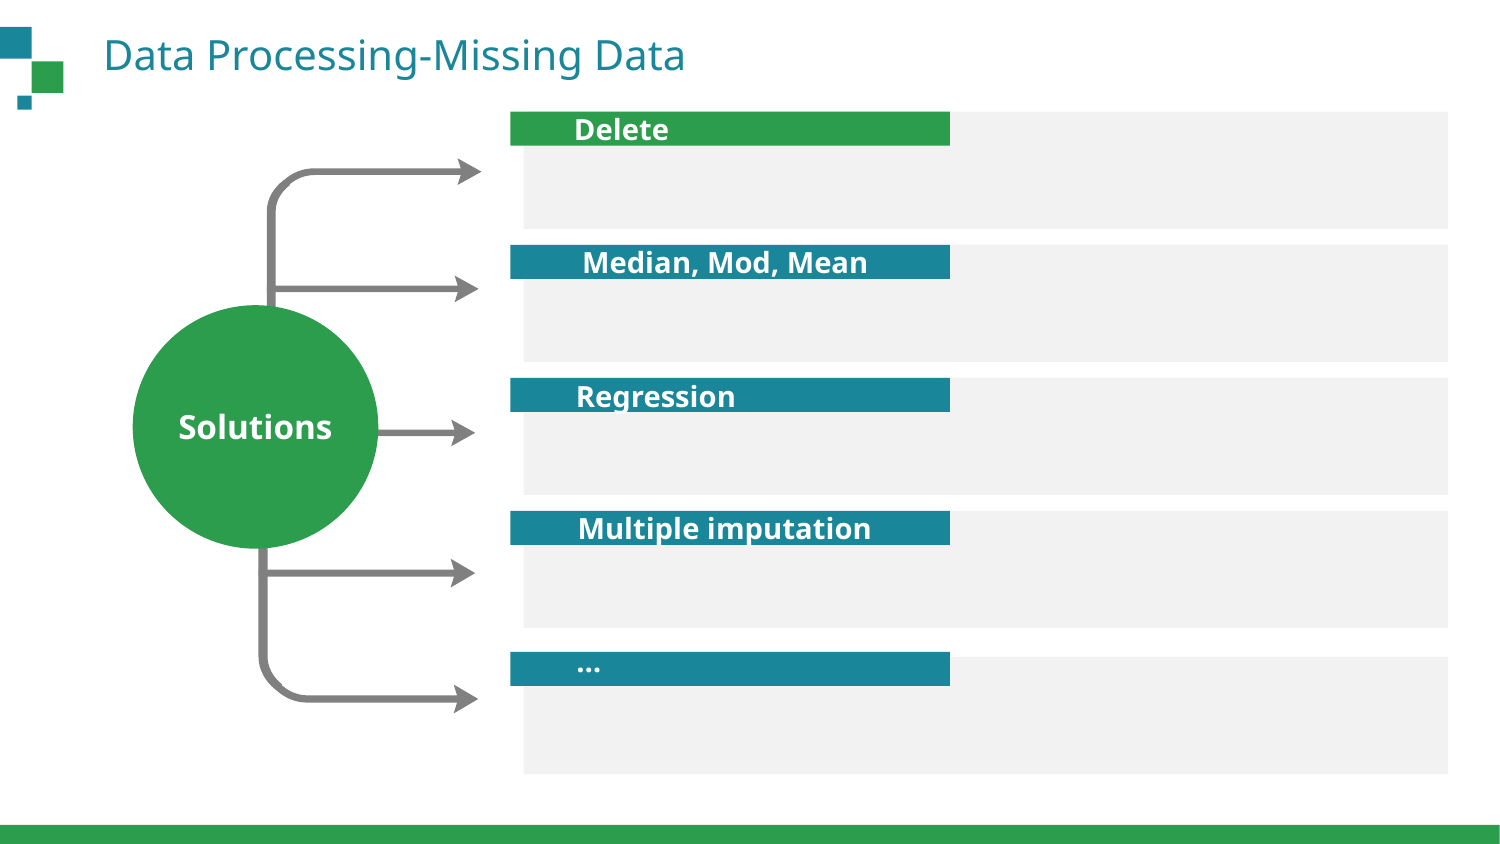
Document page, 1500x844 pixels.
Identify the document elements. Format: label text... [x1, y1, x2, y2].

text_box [510, 103, 1449, 775]
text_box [258, 536, 479, 714]
text_box [283, 158, 482, 186]
text_box [266, 275, 479, 303]
text_box Data Processing-Missing Data [88, 21, 702, 87]
text_box [266, 180, 289, 285]
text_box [132, 305, 379, 549]
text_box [0, 26, 64, 110]
text_box [266, 293, 276, 305]
text_box [0, 824, 1500, 844]
text_box [379, 419, 476, 447]
